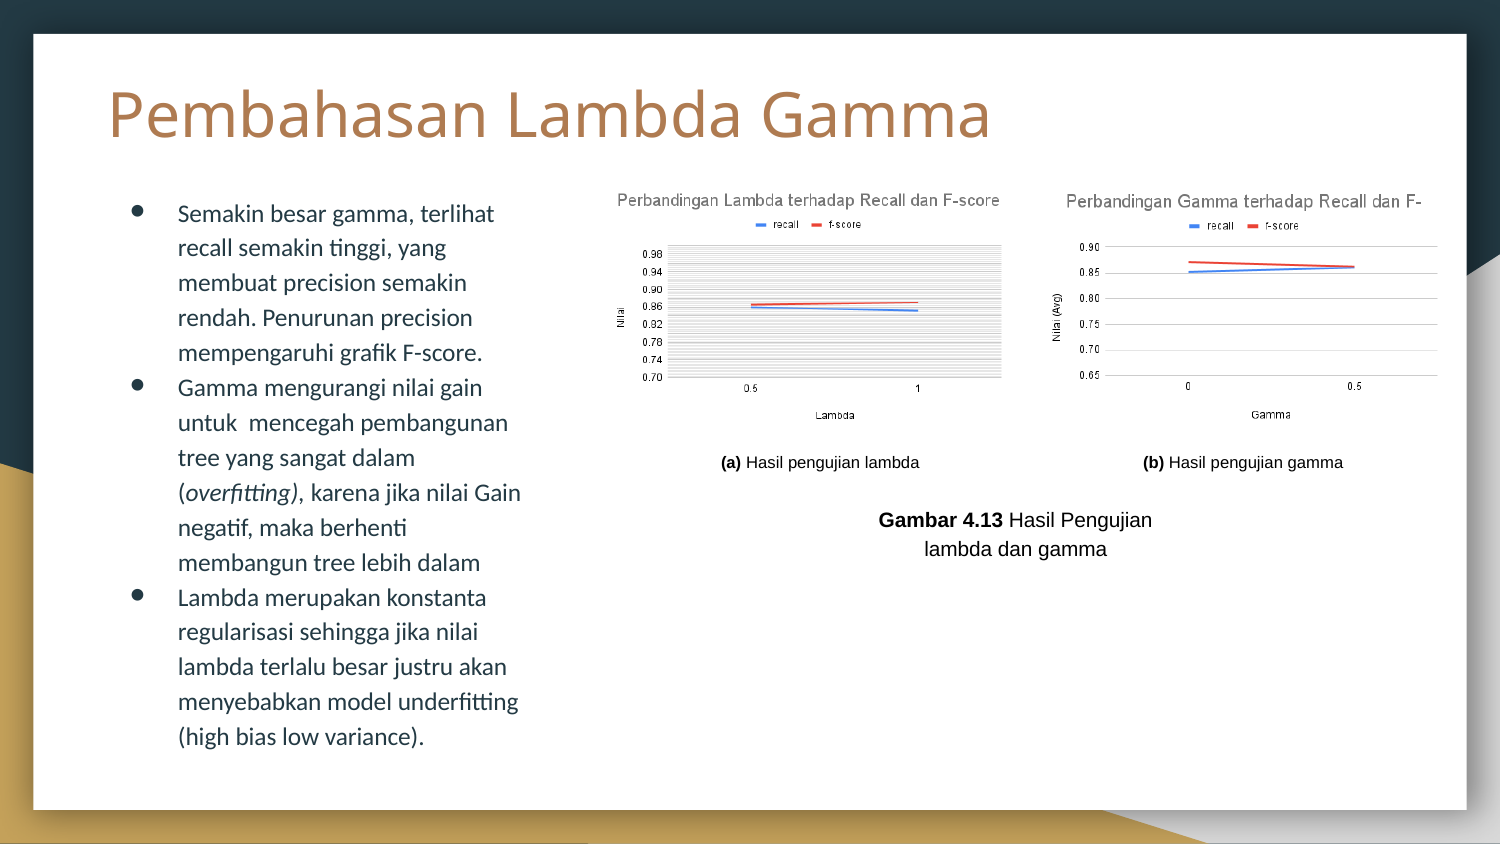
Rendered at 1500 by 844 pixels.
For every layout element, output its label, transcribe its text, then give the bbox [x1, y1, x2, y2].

text_box (b) Hasil pengujian gamma [1012, 433, 1475, 507]
list Semakin besar gamma, terlihat recall semakin tinggi, yang membuat precision semakin rendah. Penurunan precision mempengaruhi grafik F-score. Gamma mengurangi nilai gain untuk mencegah pembangunan tree yang sangat dalam (overfitting), karena jika nilai Gain negatif, maka berhenti membangun tree lebih dalam Lambda merupakan konstanta regularisasi sehingga jika nilai lambda terlalu besar justru akan menyebabkan model underfitting (high bias low variance). [92, 177, 546, 777]
text_box Gambar 4.13 Hasil Pengujian lambda dan gamma [835, 487, 1196, 601]
text_box (a) Hasil pengujian lambda [649, 443, 992, 553]
picture [601, 176, 1014, 435]
picture [1037, 177, 1450, 435]
title Pembahasan Lambda Gamma [92, 59, 1324, 217]
